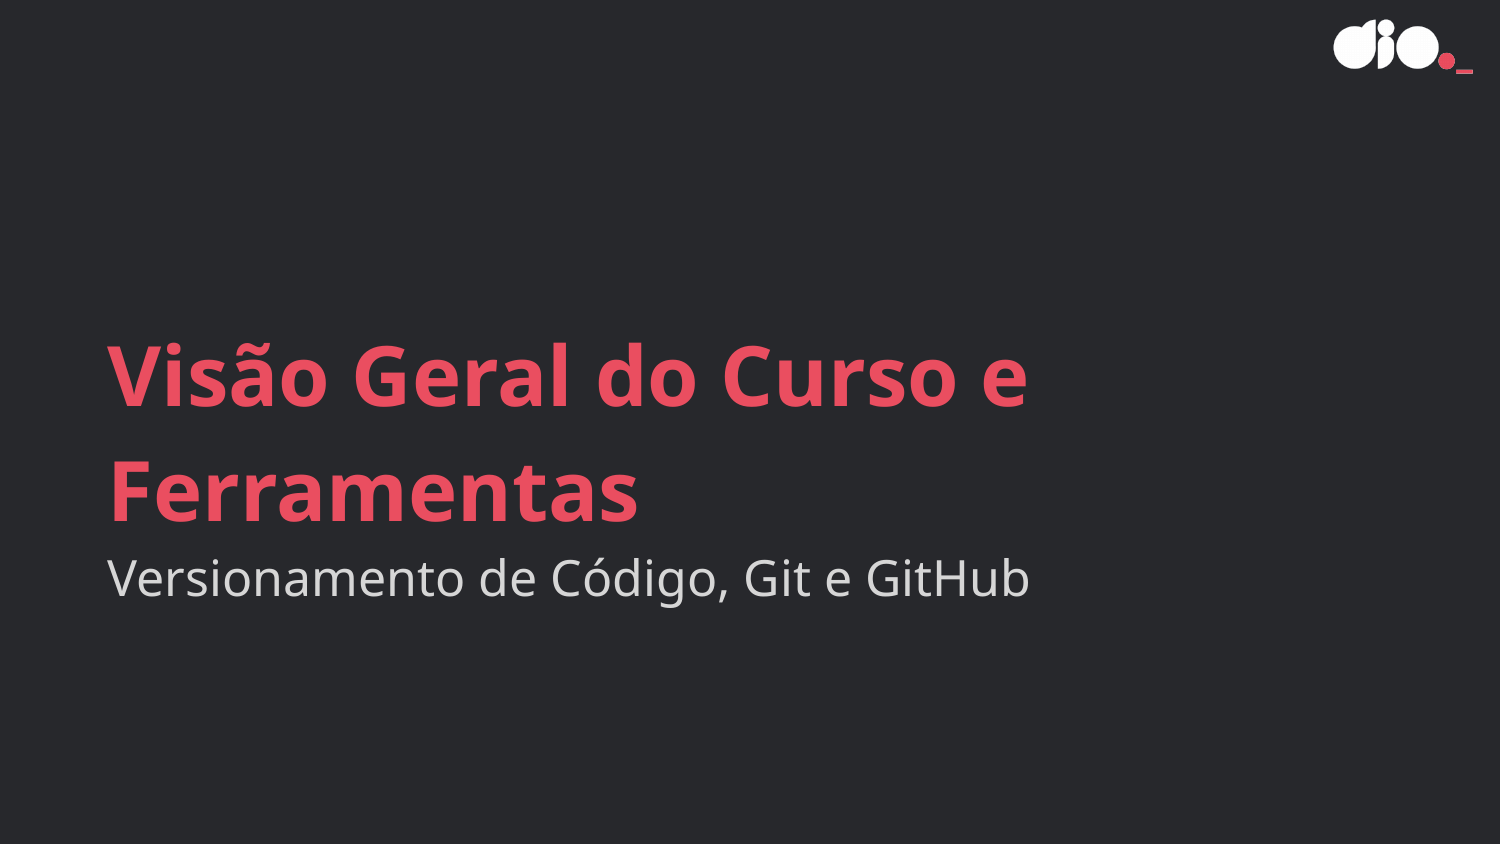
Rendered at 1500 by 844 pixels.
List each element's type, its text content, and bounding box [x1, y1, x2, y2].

picture [1332, 19, 1474, 75]
text_box Visão Geral do Curso e Ferramentas Versionamento de Código, Git e GitHub [92, 292, 1309, 558]
